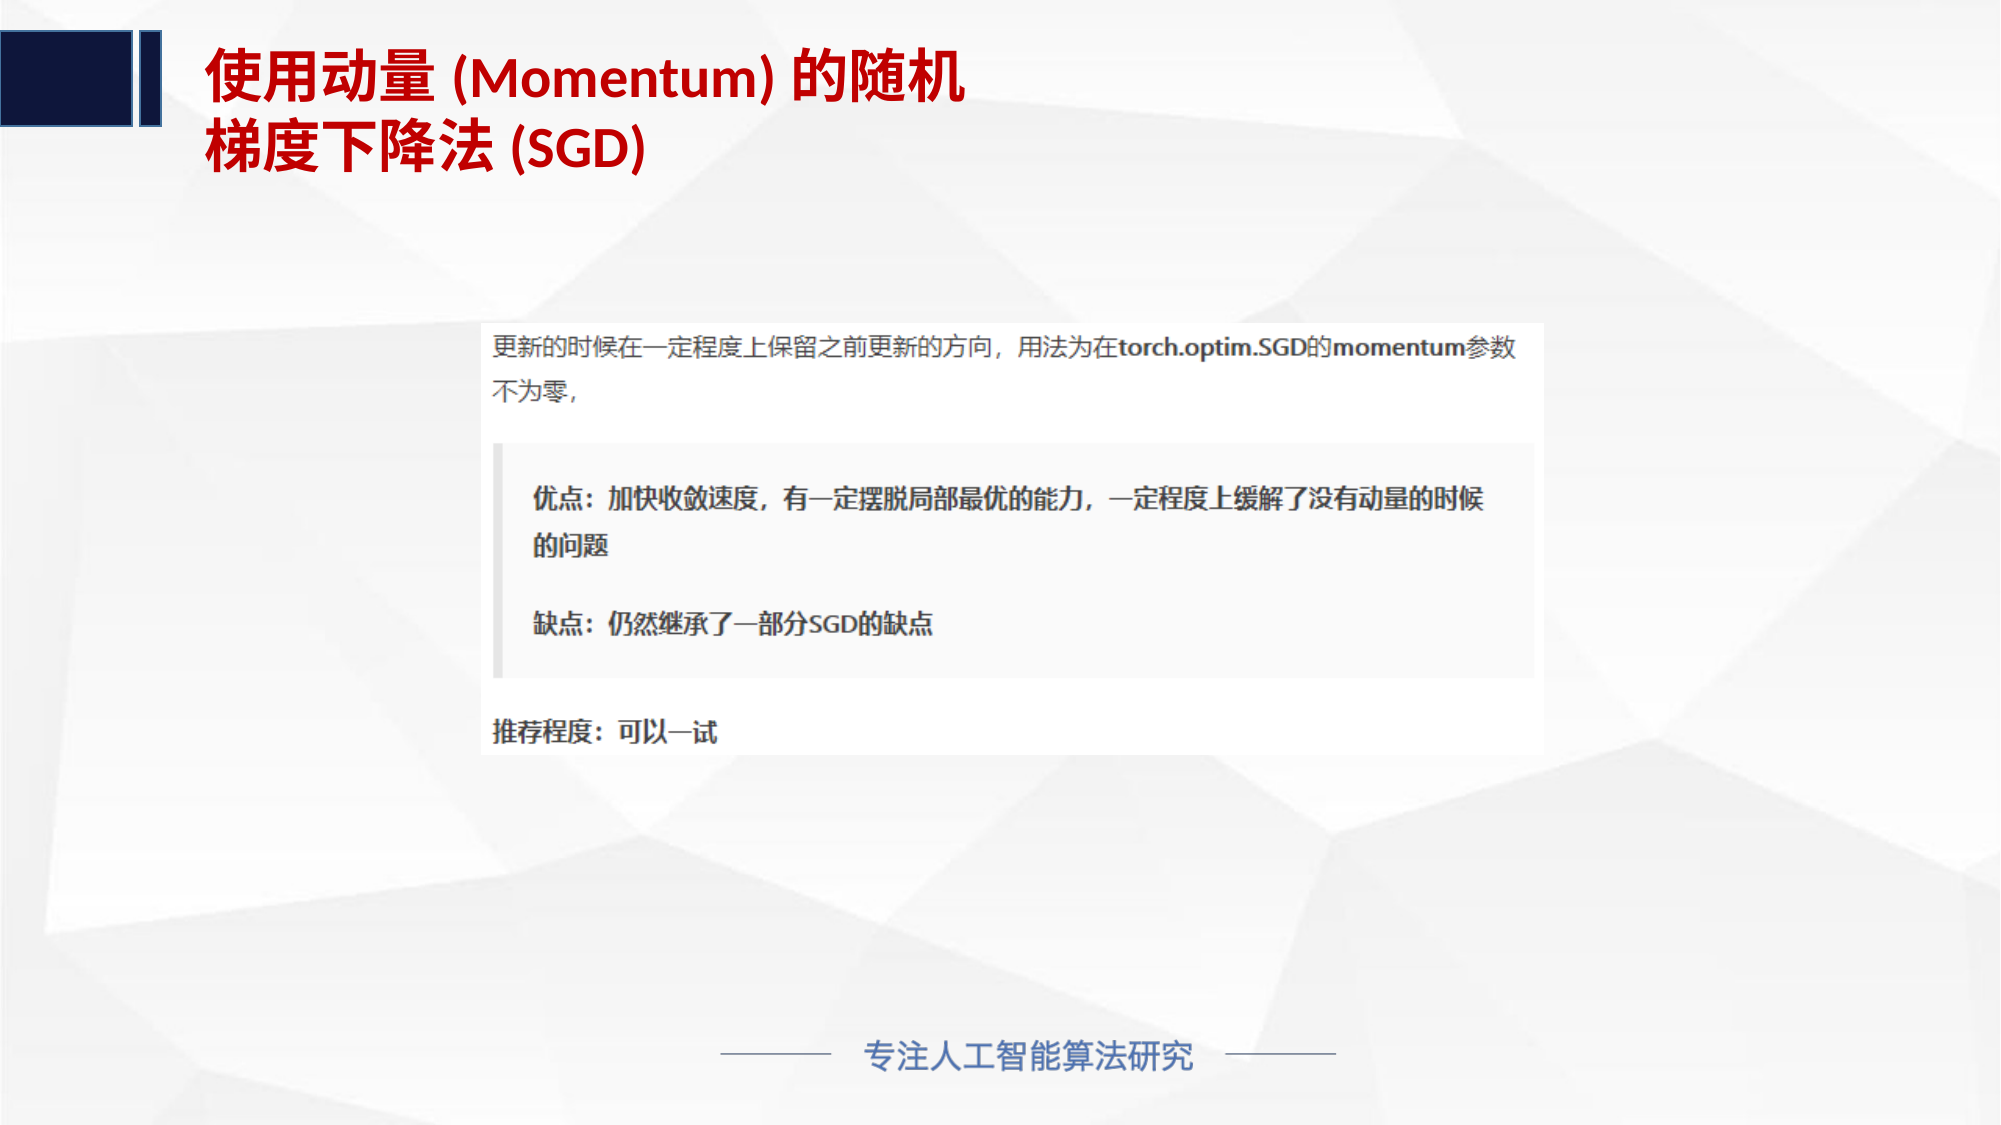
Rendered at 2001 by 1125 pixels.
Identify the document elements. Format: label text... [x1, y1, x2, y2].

text_box [0, 30, 133, 127]
text_box 使用动量(Momentum)的随机梯度下降法(SGD) [189, 32, 981, 187]
text_box [139, 30, 162, 127]
picture [0, 0, 2001, 1125]
